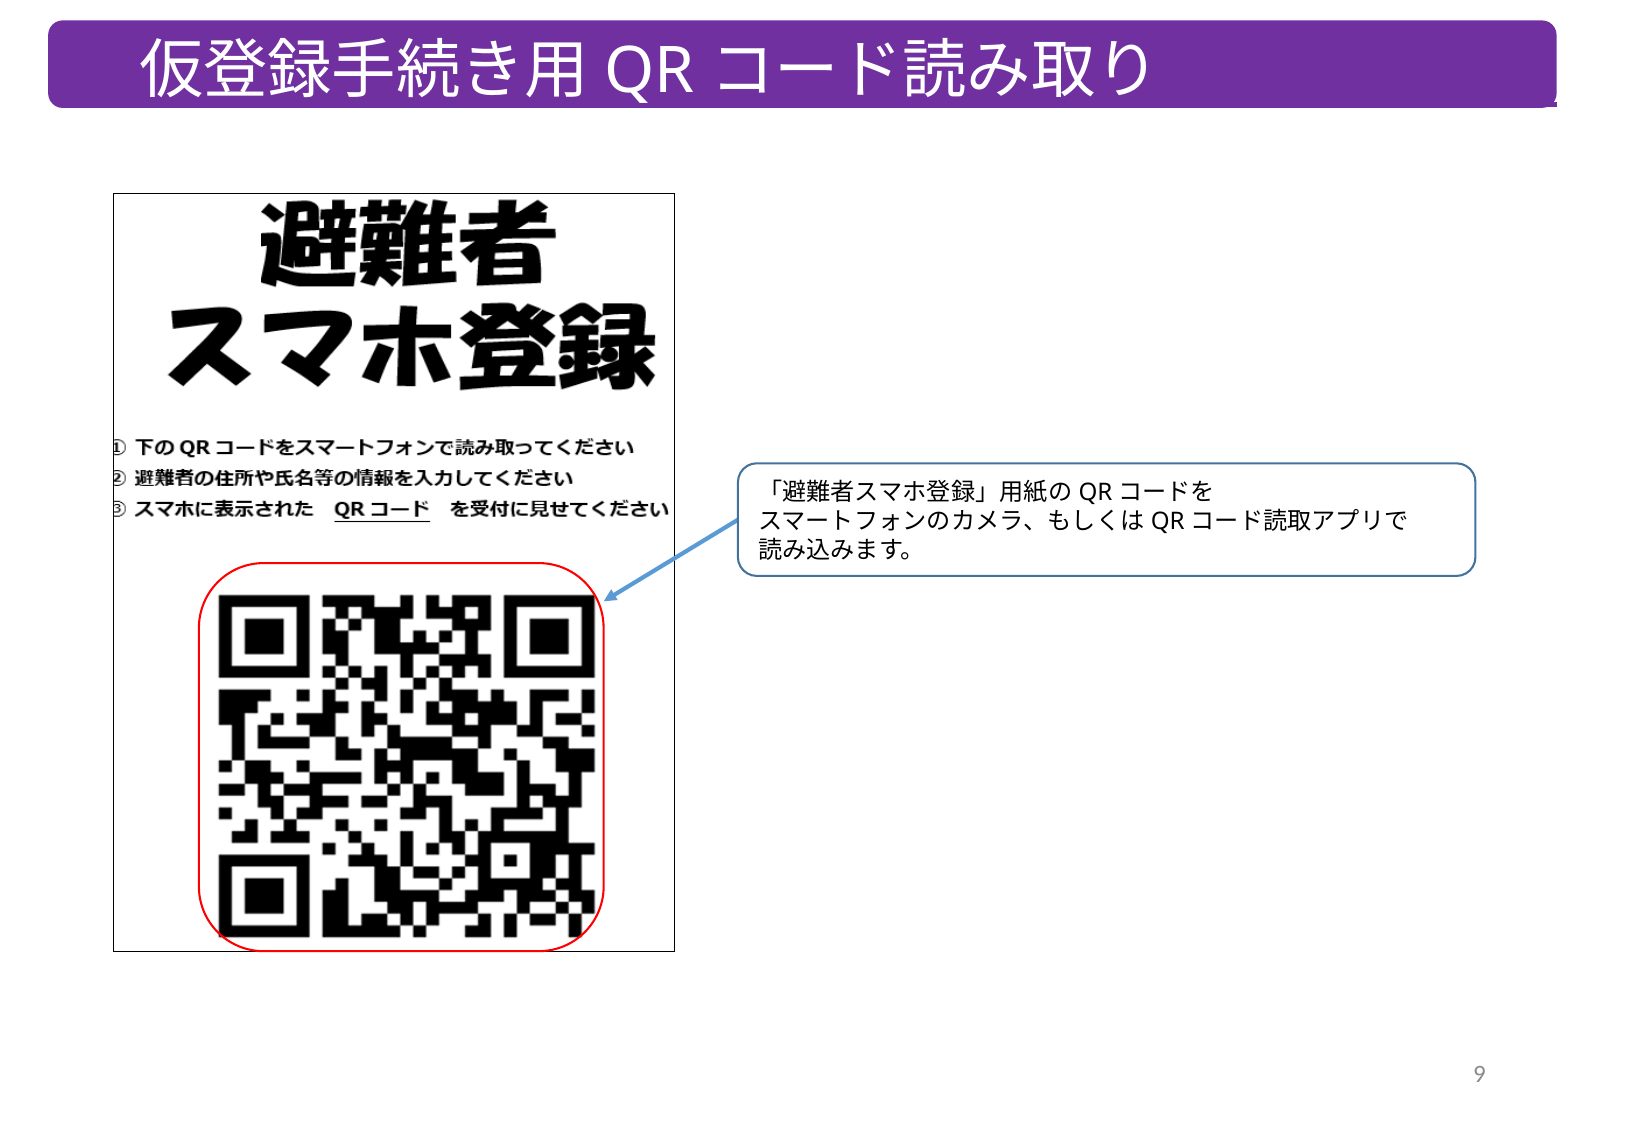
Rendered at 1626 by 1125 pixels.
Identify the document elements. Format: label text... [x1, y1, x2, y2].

slide_number 8 [1457, 738, 1501, 1125]
text_box 「避難者スマホ登録」用紙のQRコードを スマートフォンのカメラ、もしくはQRコード読取アプリで 読み込みます。 [736, 462, 1477, 577]
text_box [113, 193, 675, 952]
title 仮登録手続き用QRコード読み取り [123, 35, 1502, 107]
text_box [603, 519, 738, 602]
